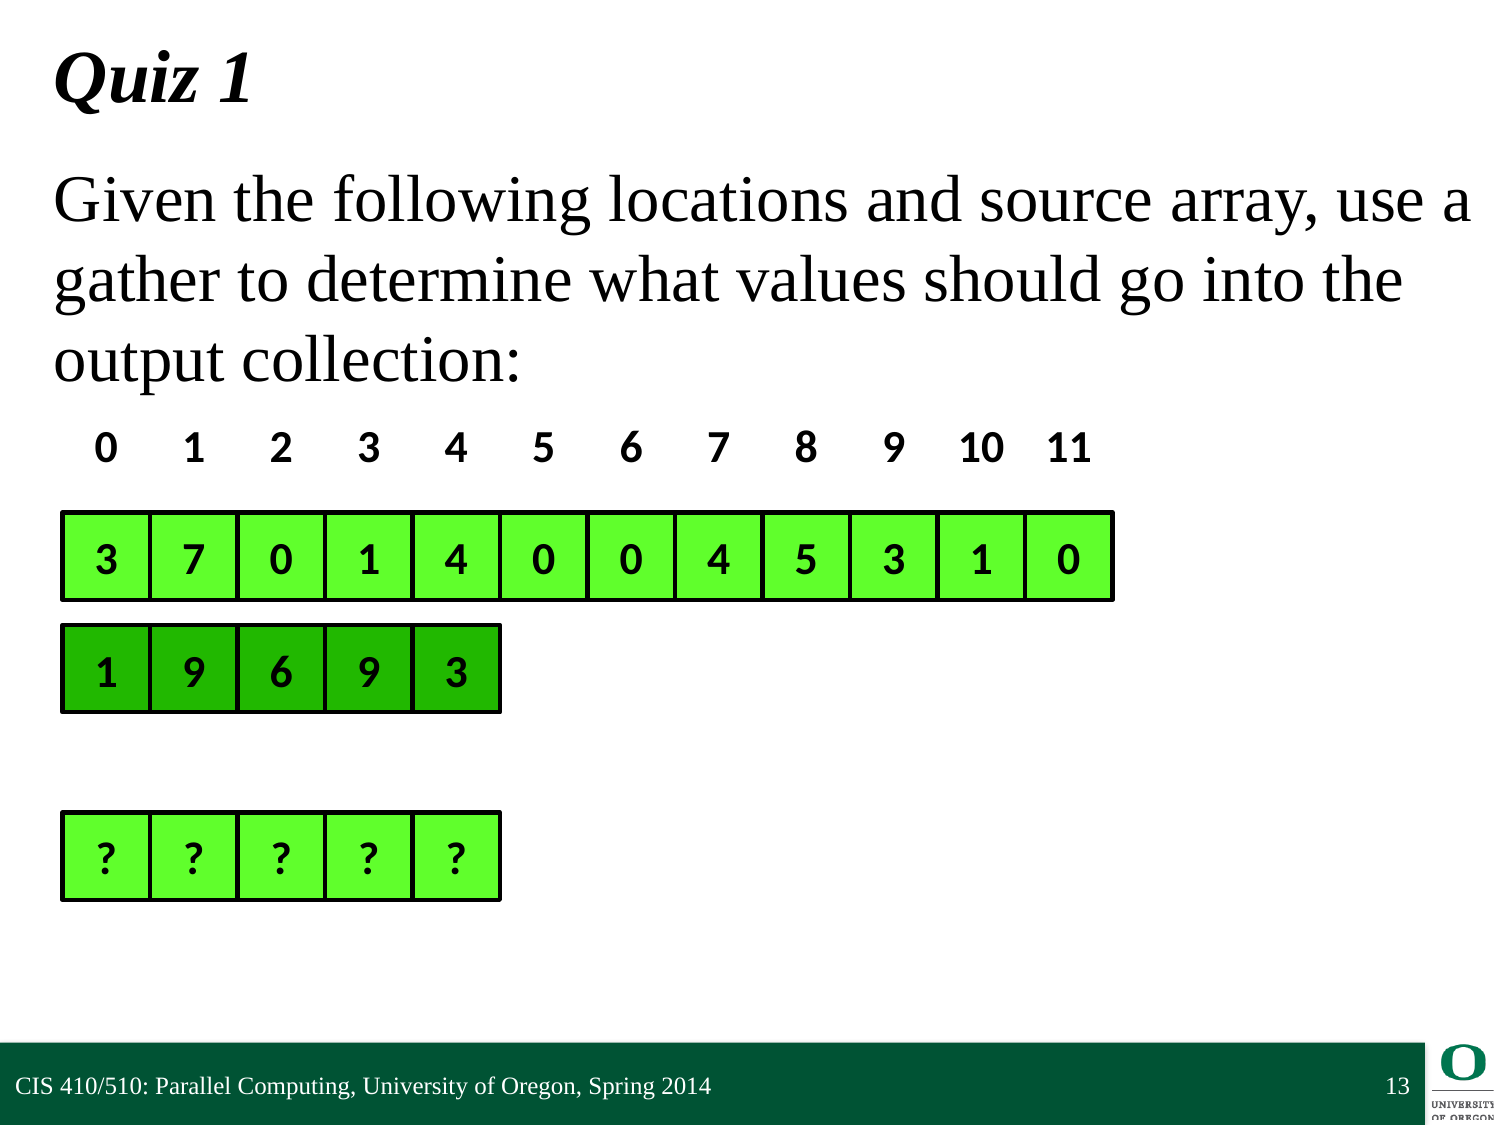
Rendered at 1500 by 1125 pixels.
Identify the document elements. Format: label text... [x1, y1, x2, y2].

text_box 0 [585, 510, 673, 602]
text_box 5 [760, 510, 848, 602]
text_box 0 [498, 510, 585, 602]
list Given the following locations and source array, use a gather to determine what values should go into the output collection: [39, 147, 1500, 1046]
text_box 1 [148, 398, 235, 489]
text_box 4 [410, 510, 498, 602]
text_box 0 [60, 398, 148, 489]
text_box 11 [1023, 398, 1115, 489]
text_box 9 [323, 623, 410, 714]
text_box 9 [148, 623, 235, 714]
text_box 5 [498, 398, 585, 489]
text_box 1 [935, 510, 1023, 602]
text_box 1 [60, 623, 148, 714]
text_box 3 [60, 510, 148, 602]
text_box 10 [935, 398, 1023, 489]
text_box 6 [235, 623, 323, 714]
text_box ? [410, 810, 502, 902]
text_box 3 [848, 510, 935, 602]
text_box 8 [760, 398, 848, 489]
text_box 6 [585, 398, 673, 489]
footer CIS 410/510: Parallel Computing, University of Oregon, Spring 2014 [0, 1044, 988, 1125]
text_box 7 [148, 510, 235, 602]
text_box 3 [323, 398, 410, 489]
text_box ? [148, 810, 235, 902]
text_box 1 [323, 510, 410, 602]
slide_number 13 [1074, 1044, 1425, 1125]
text_box 2 [235, 398, 323, 489]
text_box 4 [673, 510, 760, 602]
text_box 3 [410, 623, 502, 714]
text_box 7 [673, 398, 760, 489]
text_box ? [235, 810, 323, 902]
text_box 0 [1023, 510, 1115, 602]
text_box ? [323, 810, 410, 902]
title Quiz 1 [39, 0, 1500, 145]
text_box 4 [410, 398, 498, 489]
text_box 9 [848, 398, 935, 489]
text_box 0 [235, 510, 323, 602]
text_box ? [60, 810, 148, 902]
